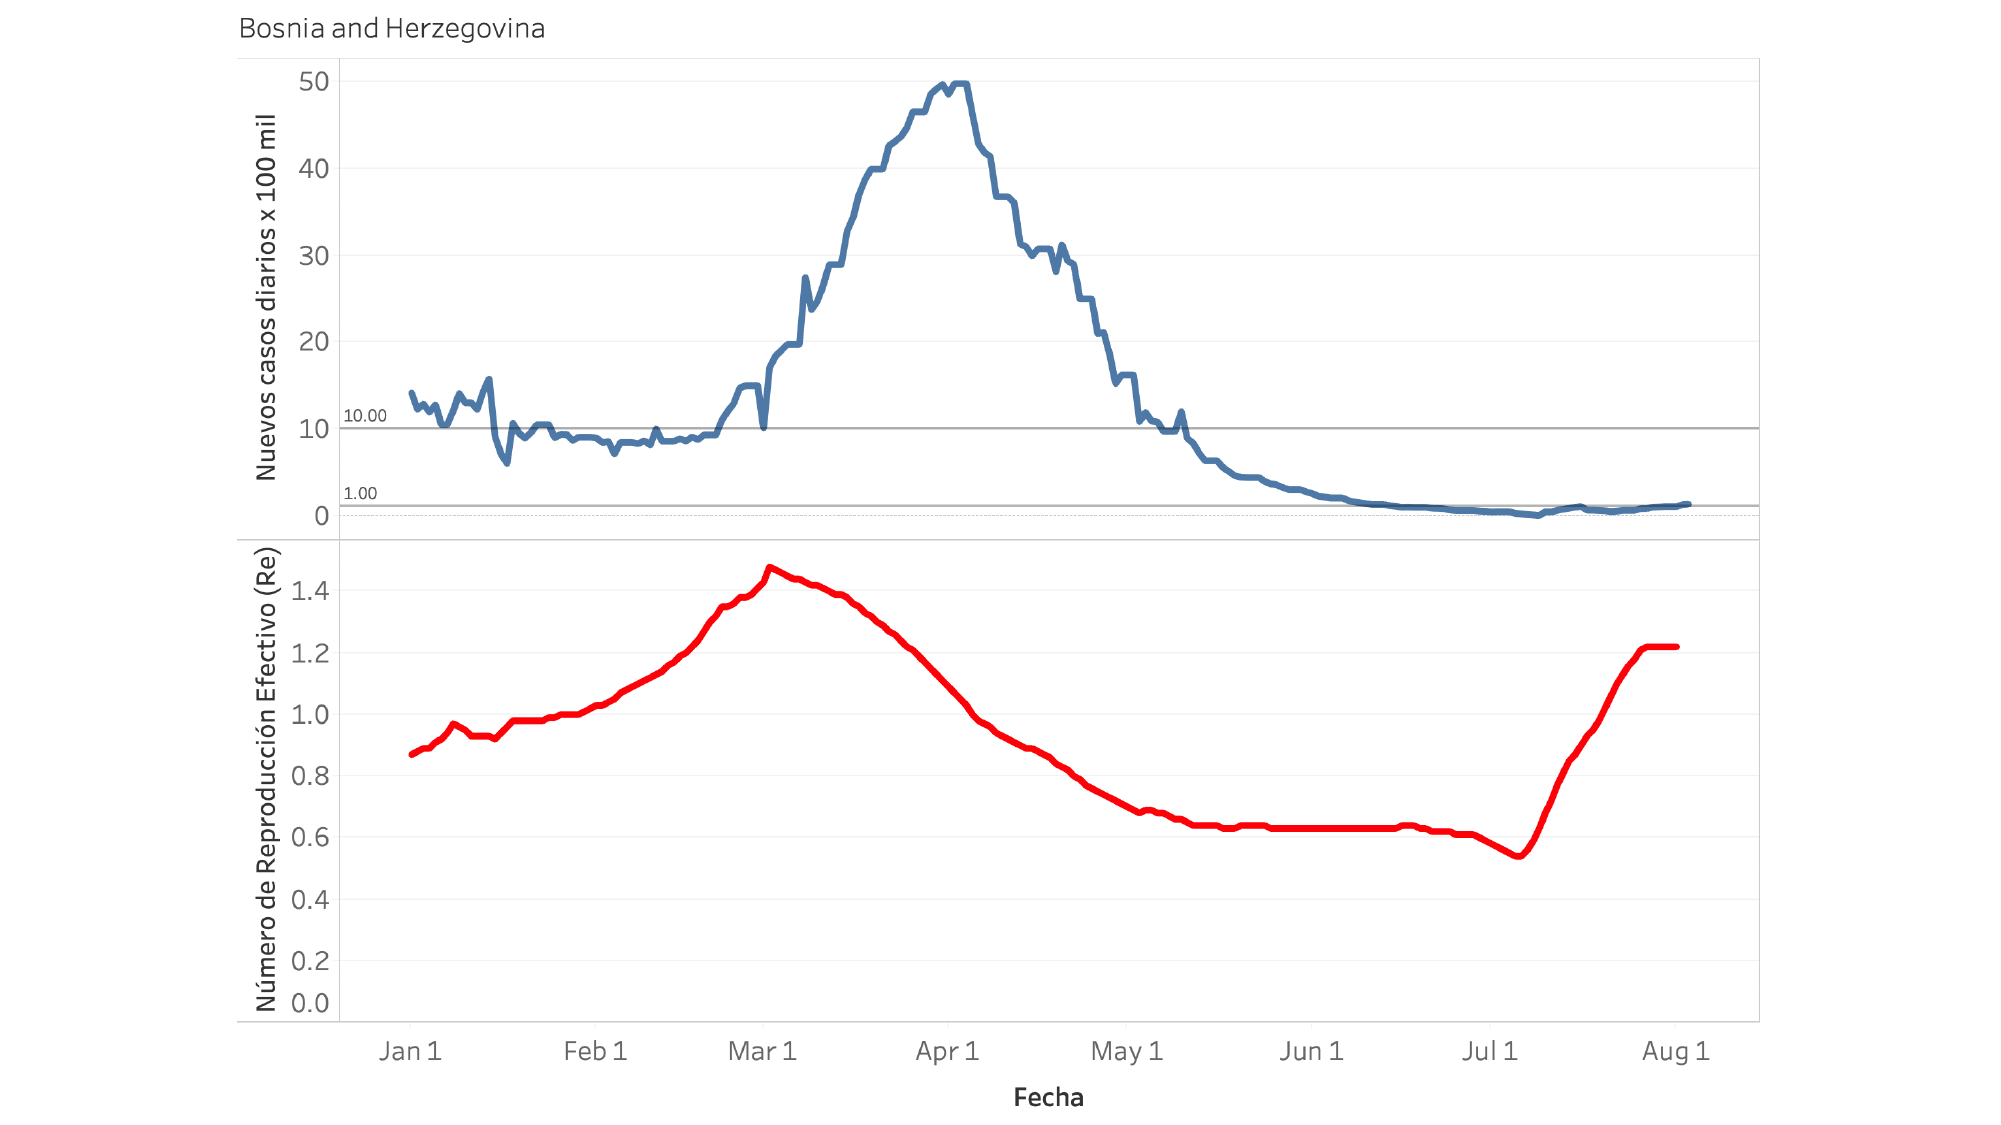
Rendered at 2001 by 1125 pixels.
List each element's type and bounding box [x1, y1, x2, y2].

picture [230, 0, 1770, 1125]
